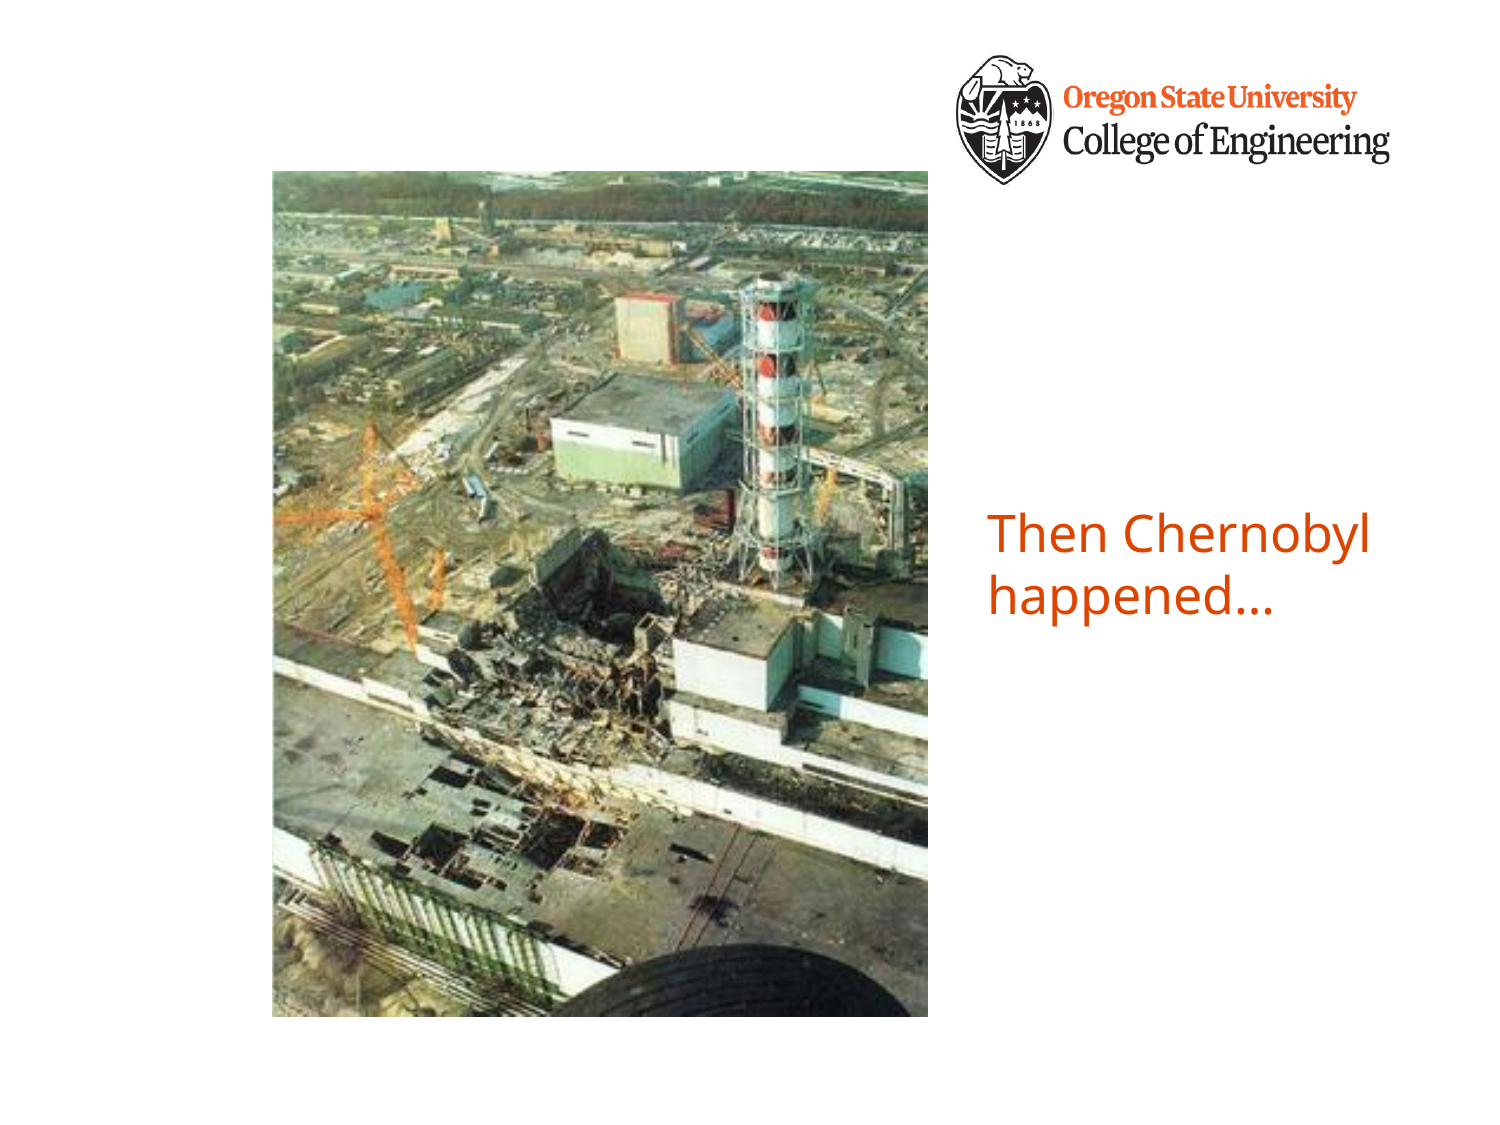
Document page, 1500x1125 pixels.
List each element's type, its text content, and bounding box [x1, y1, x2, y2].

picture [272, 170, 928, 1017]
title Then Chernobyl happened… [972, 464, 1390, 661]
